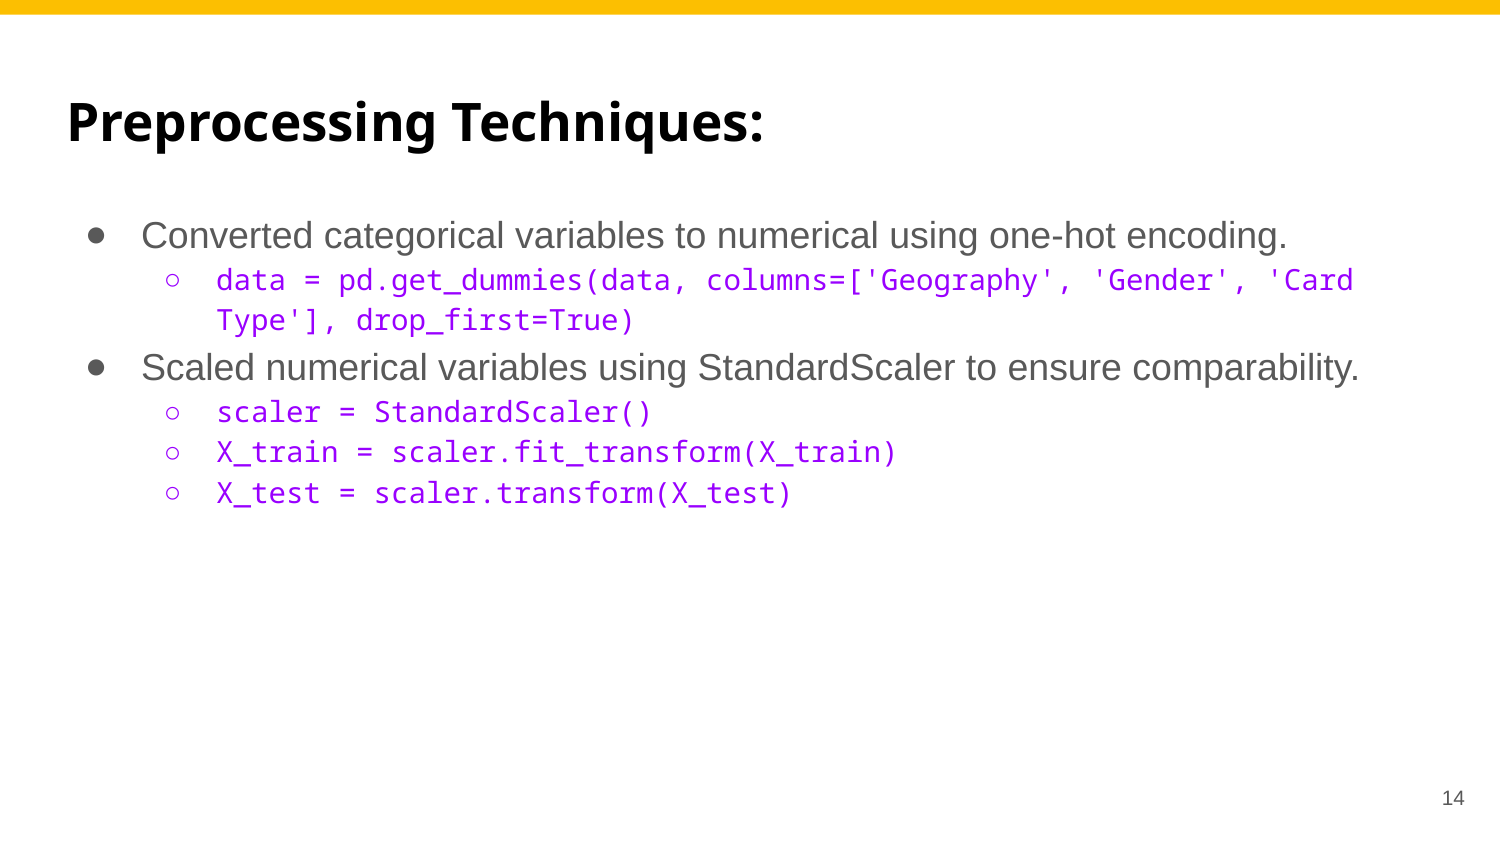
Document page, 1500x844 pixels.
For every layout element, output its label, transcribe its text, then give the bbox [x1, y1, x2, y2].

list Converted categorical variables to numerical using one-hot encoding. data = pd.get_dummies(data, columns=['Geography', 'Gender', 'Card Type'], drop_first=True) Scaled numerical variables using StandardScaler to ensure comparability. scaler = StandardScaler() X_train = scaler.fit_transform(X_train) X_test = scaler.transform(X_test) [51, 189, 1449, 750]
slide_number ‹#› [1389, 764, 1480, 830]
text_box [0, 0, 1500, 15]
title Preprocessing Techniques: [51, 72, 1449, 167]
